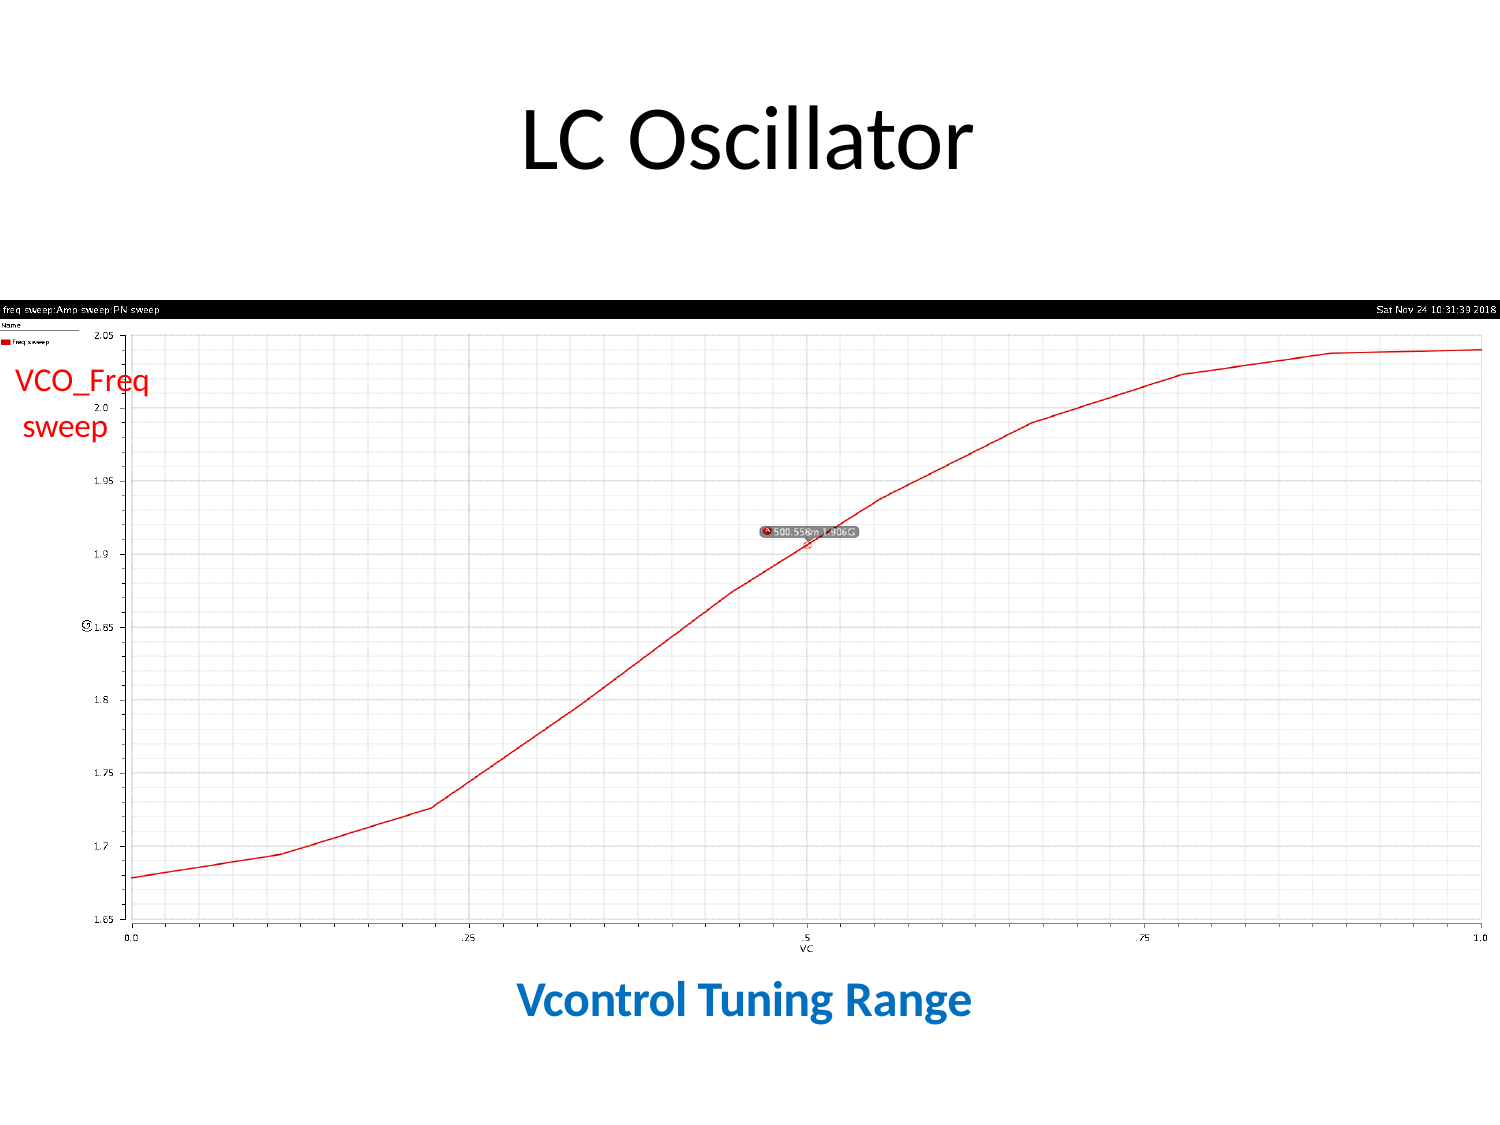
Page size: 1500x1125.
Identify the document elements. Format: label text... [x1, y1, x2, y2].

title LC Oscillator [518, 75, 982, 266]
text_box [0, 299, 1500, 952]
text_box Vcontrol Tuning Range [514, 964, 983, 1027]
text_box VCO_Freq sweep [12, 350, 152, 444]
